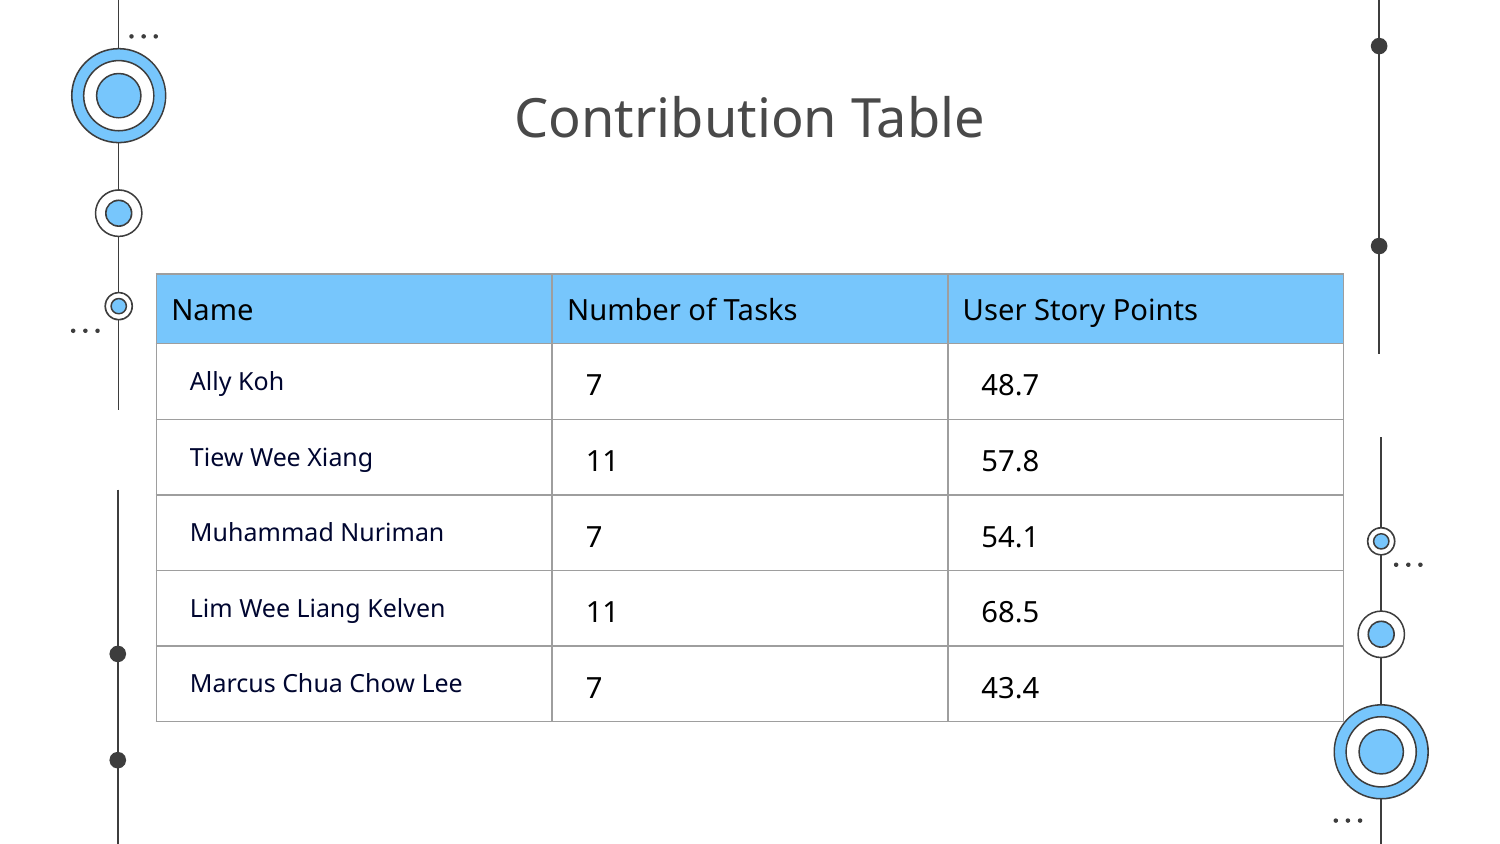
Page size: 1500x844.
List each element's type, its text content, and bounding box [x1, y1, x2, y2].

table_cell 11 [553, 420, 947, 494]
table_header Number of Tasks [553, 275, 947, 343]
table_header Name [157, 275, 551, 343]
table_cell 43.4 [949, 647, 1343, 721]
table_cell Ally Koh​ [157, 344, 551, 419]
table_cell 11 [553, 571, 947, 645]
table_cell 7 [553, 344, 947, 419]
table_cell 48.7 [949, 344, 1343, 419]
table_header User Story Points [949, 275, 1343, 343]
title Contribution Table [227, 67, 1273, 173]
table_cell 7 [553, 647, 947, 721]
table_cell Lim Wee Liang Kelven​ [157, 571, 551, 645]
table_cell 54.1 [949, 496, 1343, 570]
table_cell 68.5 [949, 571, 1343, 645]
table_cell Tiew Wee Xiang​ [157, 420, 551, 494]
table_cell Muhammad Nuriman​ [157, 496, 551, 570]
table_cell 57.8 [949, 420, 1343, 494]
table_cell 7 [553, 496, 947, 570]
table_cell Marcus Chua Chow Lee​ [157, 647, 551, 721]
